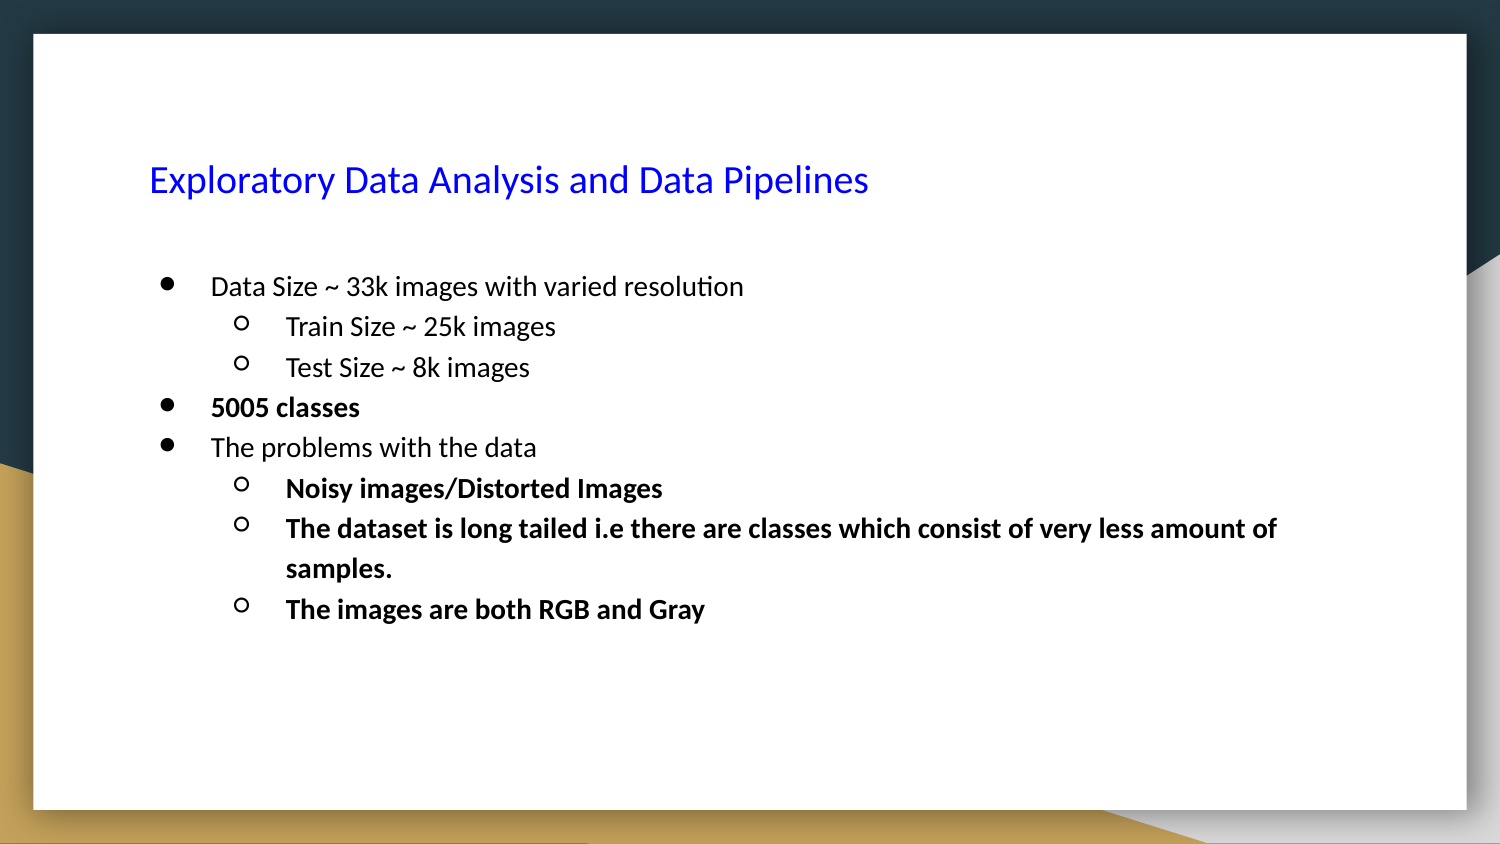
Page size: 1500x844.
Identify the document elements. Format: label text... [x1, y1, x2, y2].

title Exploratory Data Analysis and Data Pipelines [134, 138, 1195, 217]
list Data Size ~ 33k images with varied resolution Train Size ~ 25k images Test Size ~ 8k images 5005 classes The problems with the data Noisy images/Distorted Images The dataset is long tailed i.e there are classes which consist of very less amount of samples. The images are both RGB and Gray [120, 246, 1317, 650]
